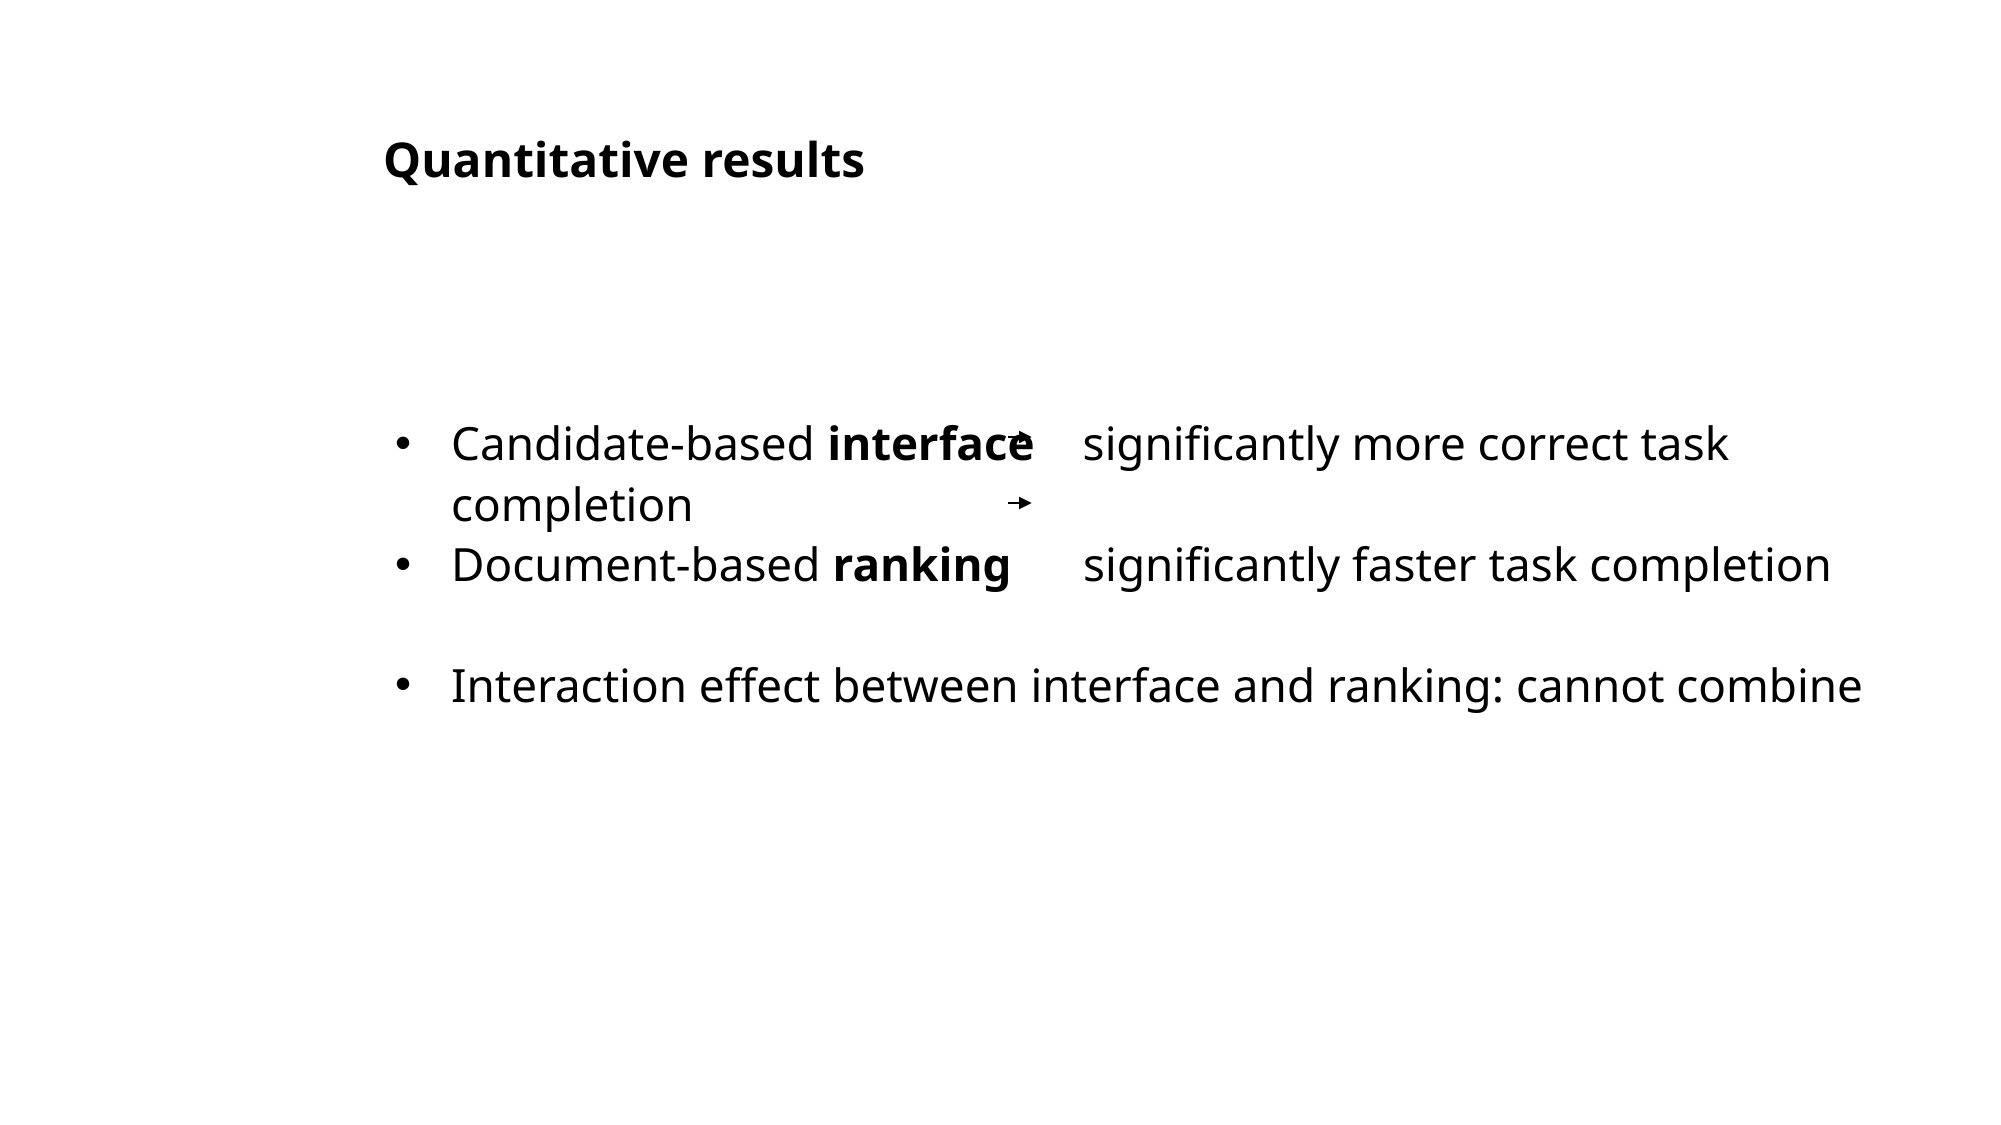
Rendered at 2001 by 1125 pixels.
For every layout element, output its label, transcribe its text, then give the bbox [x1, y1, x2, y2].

text_box [368, 223, 1609, 788]
title Quantitative results [368, 122, 1609, 223]
list Candidate-based interface significantly more correct task completion Document-based ranking significantly faster task completion Interaction effect between interface and ranking: cannot combine [380, 401, 1926, 967]
